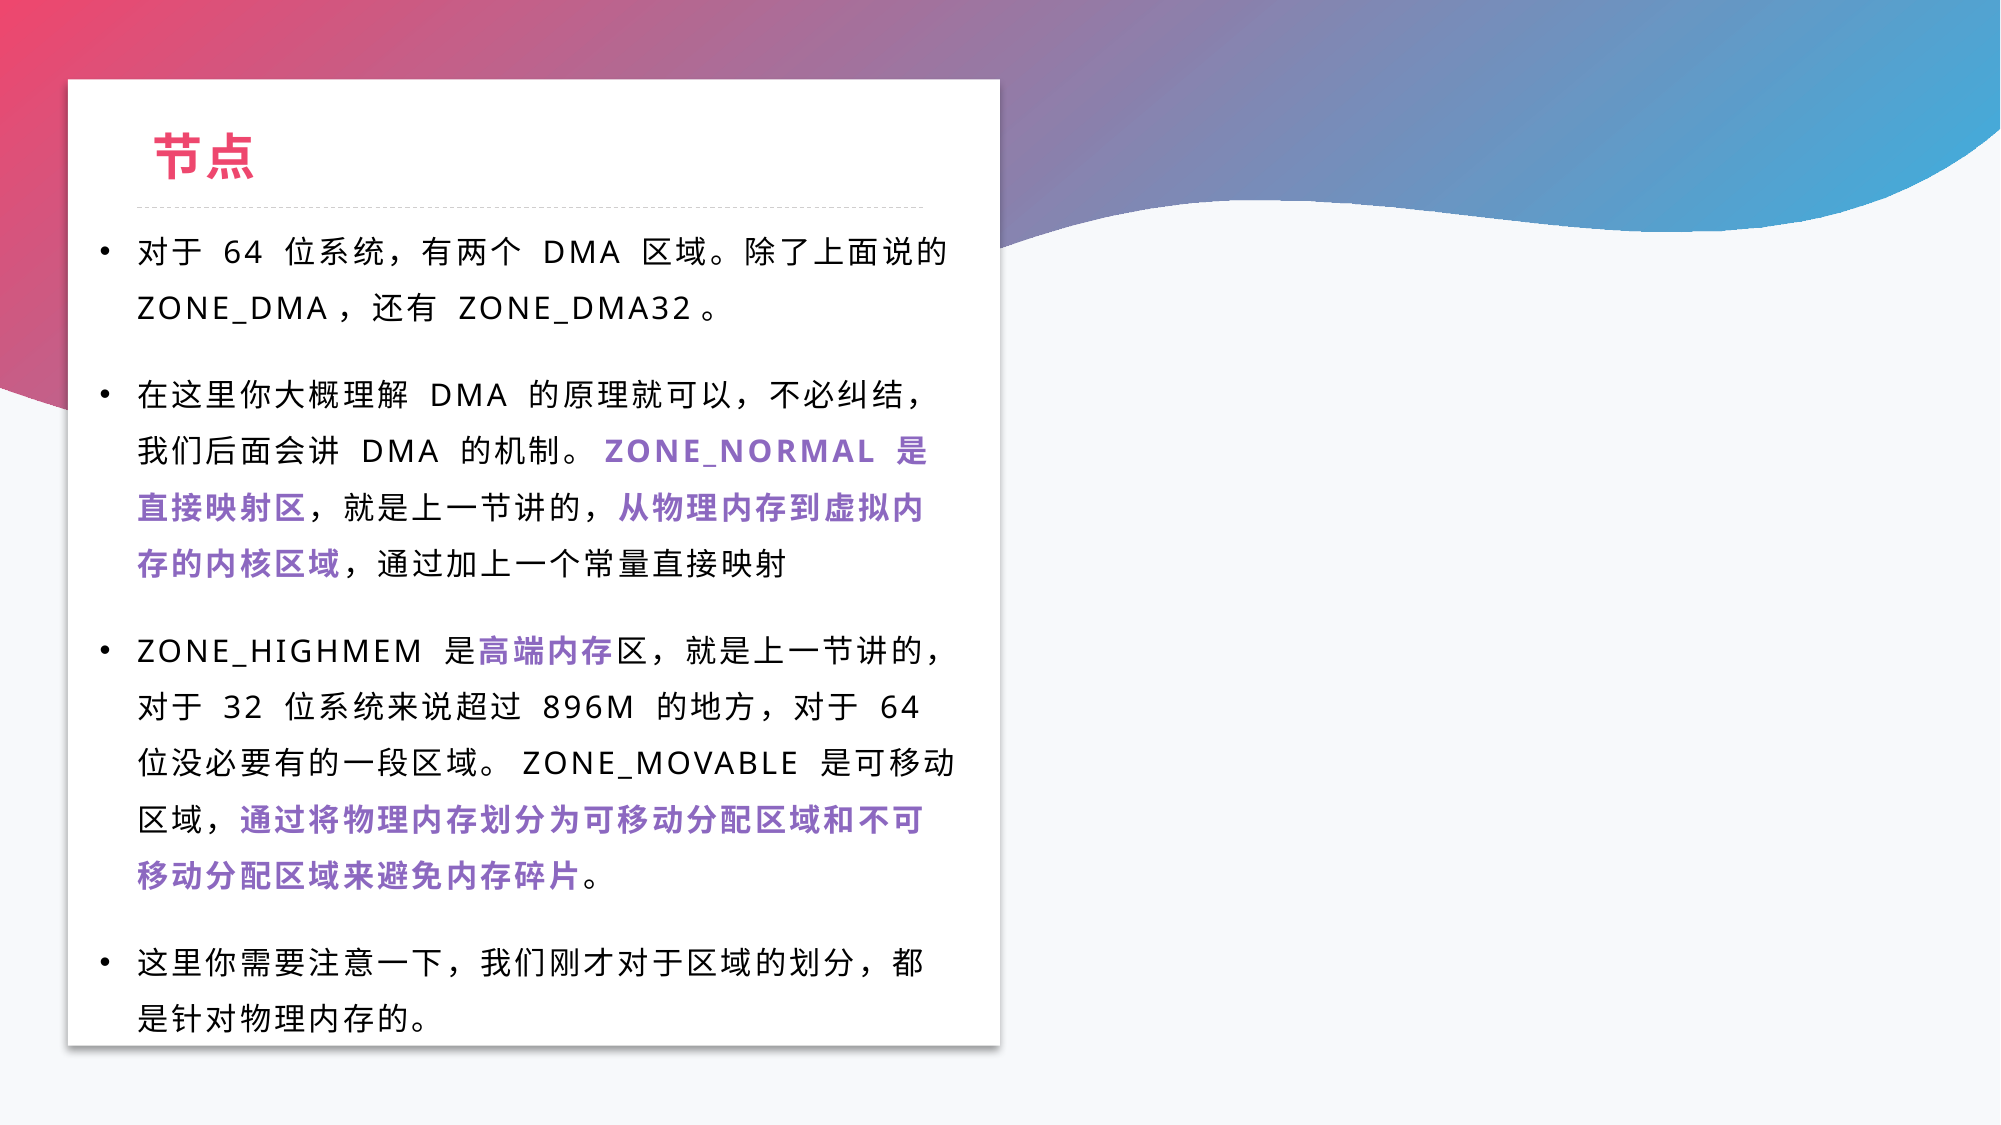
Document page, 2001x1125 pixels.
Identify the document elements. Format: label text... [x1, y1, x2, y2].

title 节点 [137, 111, 924, 208]
list 对于 64 位系统，有两个 DMA 区域。除了上面说的 ZONE_DMA，还有 ZONE_DMA32。 在这里你大概理解 DMA 的原理就可以，不必纠结，我们后面会讲 DMA 的机制。ZONE_NORMAL 是直接映射区，就是上一节讲的，从物理内存到虚拟内存的内核区域，通过加上一个常量直接映射 ZONE_HIGHMEM 是高端内存区，就是上一节讲的，对于 32 位系统来说超过 896M 的地方，对于 64 位没必要有的一段区域。ZONE_MOVABLE 是可移动区域，通过将物理内存划分为可移动分配区域和不可移动分配区域来避免内存碎片。 这里你需要注意一下，我们刚才对于区域的划分，都是针对物理内存的。 [84, 205, 974, 1098]
